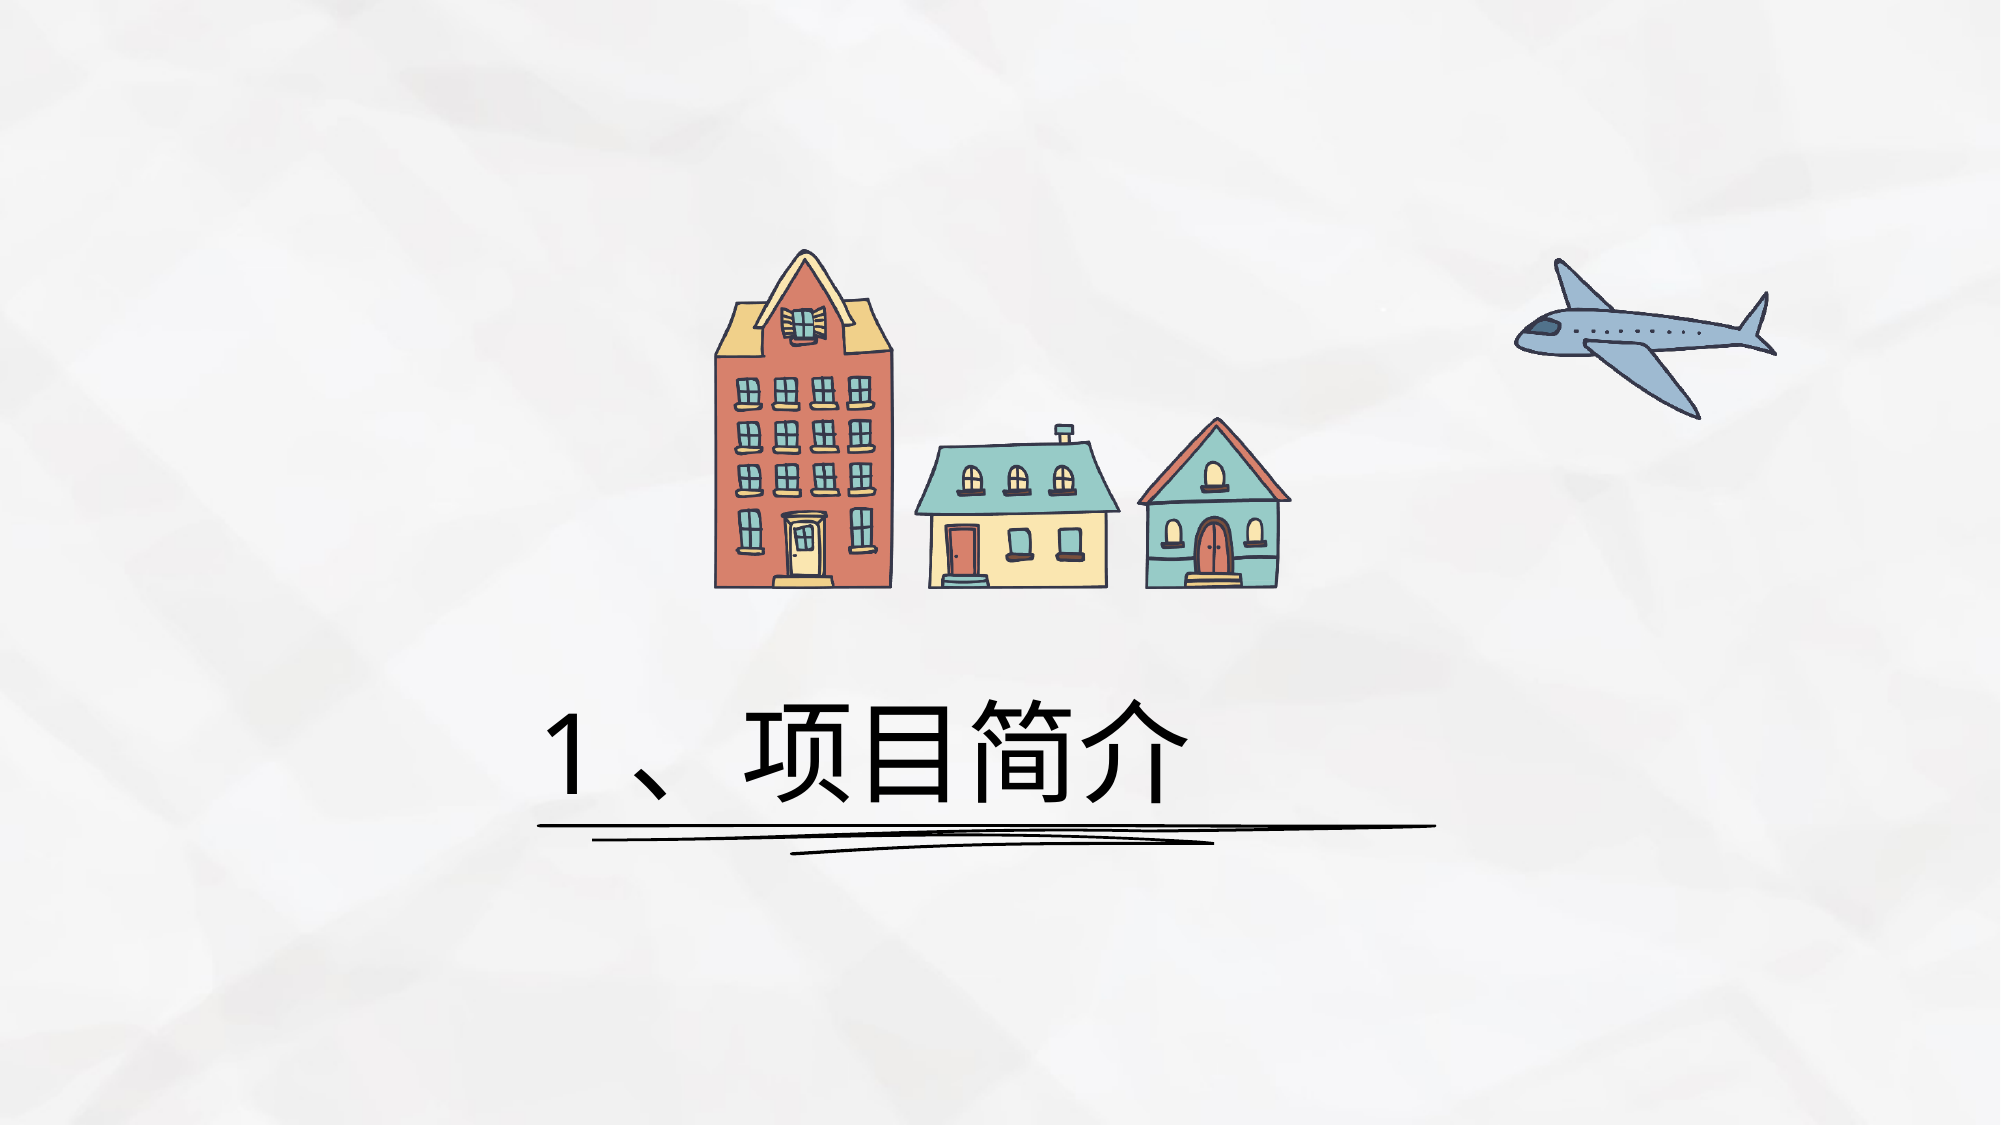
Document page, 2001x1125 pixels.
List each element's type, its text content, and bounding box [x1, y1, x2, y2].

picture [0, 0, 2001, 1125]
text_box [536, 824, 1437, 856]
text_box 1、项目简介 [522, 674, 1454, 824]
